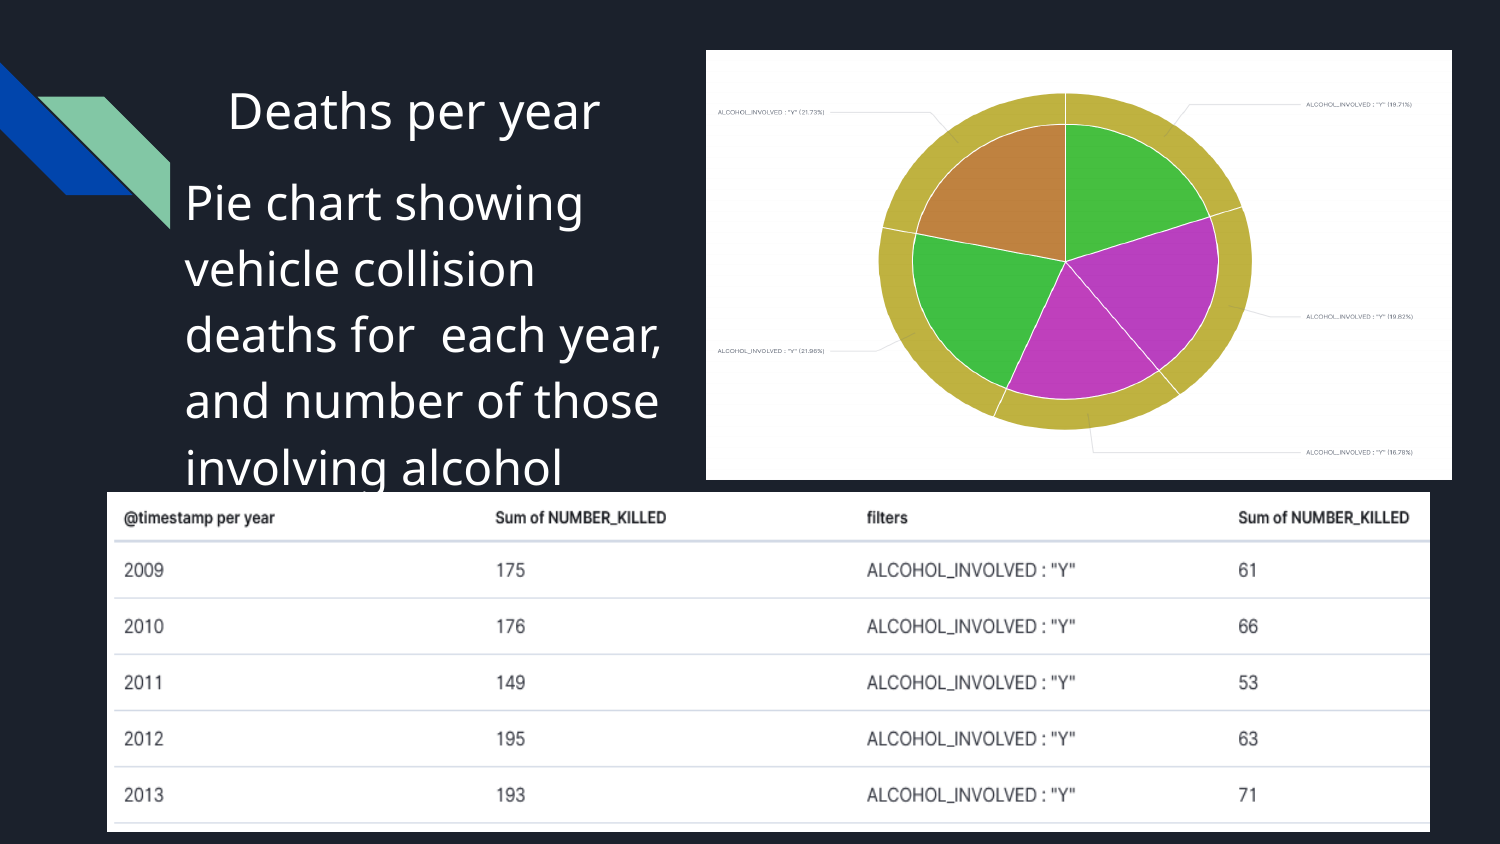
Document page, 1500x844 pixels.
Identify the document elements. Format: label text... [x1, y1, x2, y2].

picture [706, 50, 1452, 480]
list Pie chart showing vehicle collision deaths for each year, and number of those involving alcohol [169, 149, 701, 480]
title Deaths per year [212, 64, 701, 149]
picture [106, 491, 1430, 832]
